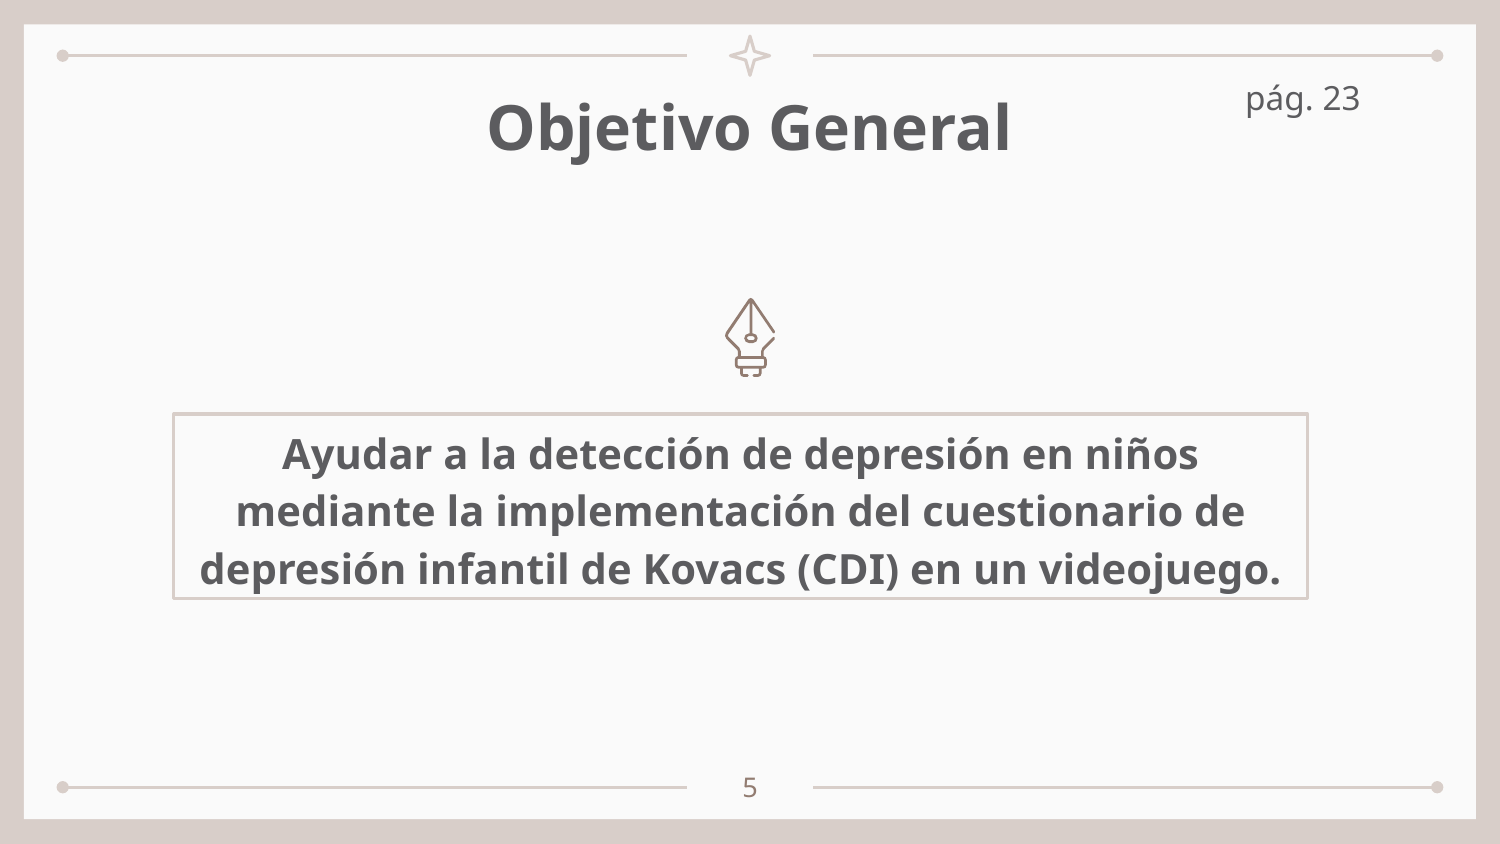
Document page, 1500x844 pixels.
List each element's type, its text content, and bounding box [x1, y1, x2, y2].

text_box [725, 297, 775, 377]
slide_number 5 [705, 755, 795, 810]
subtitle Ayudar a la detección de depresión en niños mediante la implementación del cuestionario de depresión infantil de Kovacs (CDI) en un videojuego. [172, 412, 1309, 600]
title Objetivo General [118, 72, 1382, 167]
title pág. 23 [1230, 62, 1434, 130]
